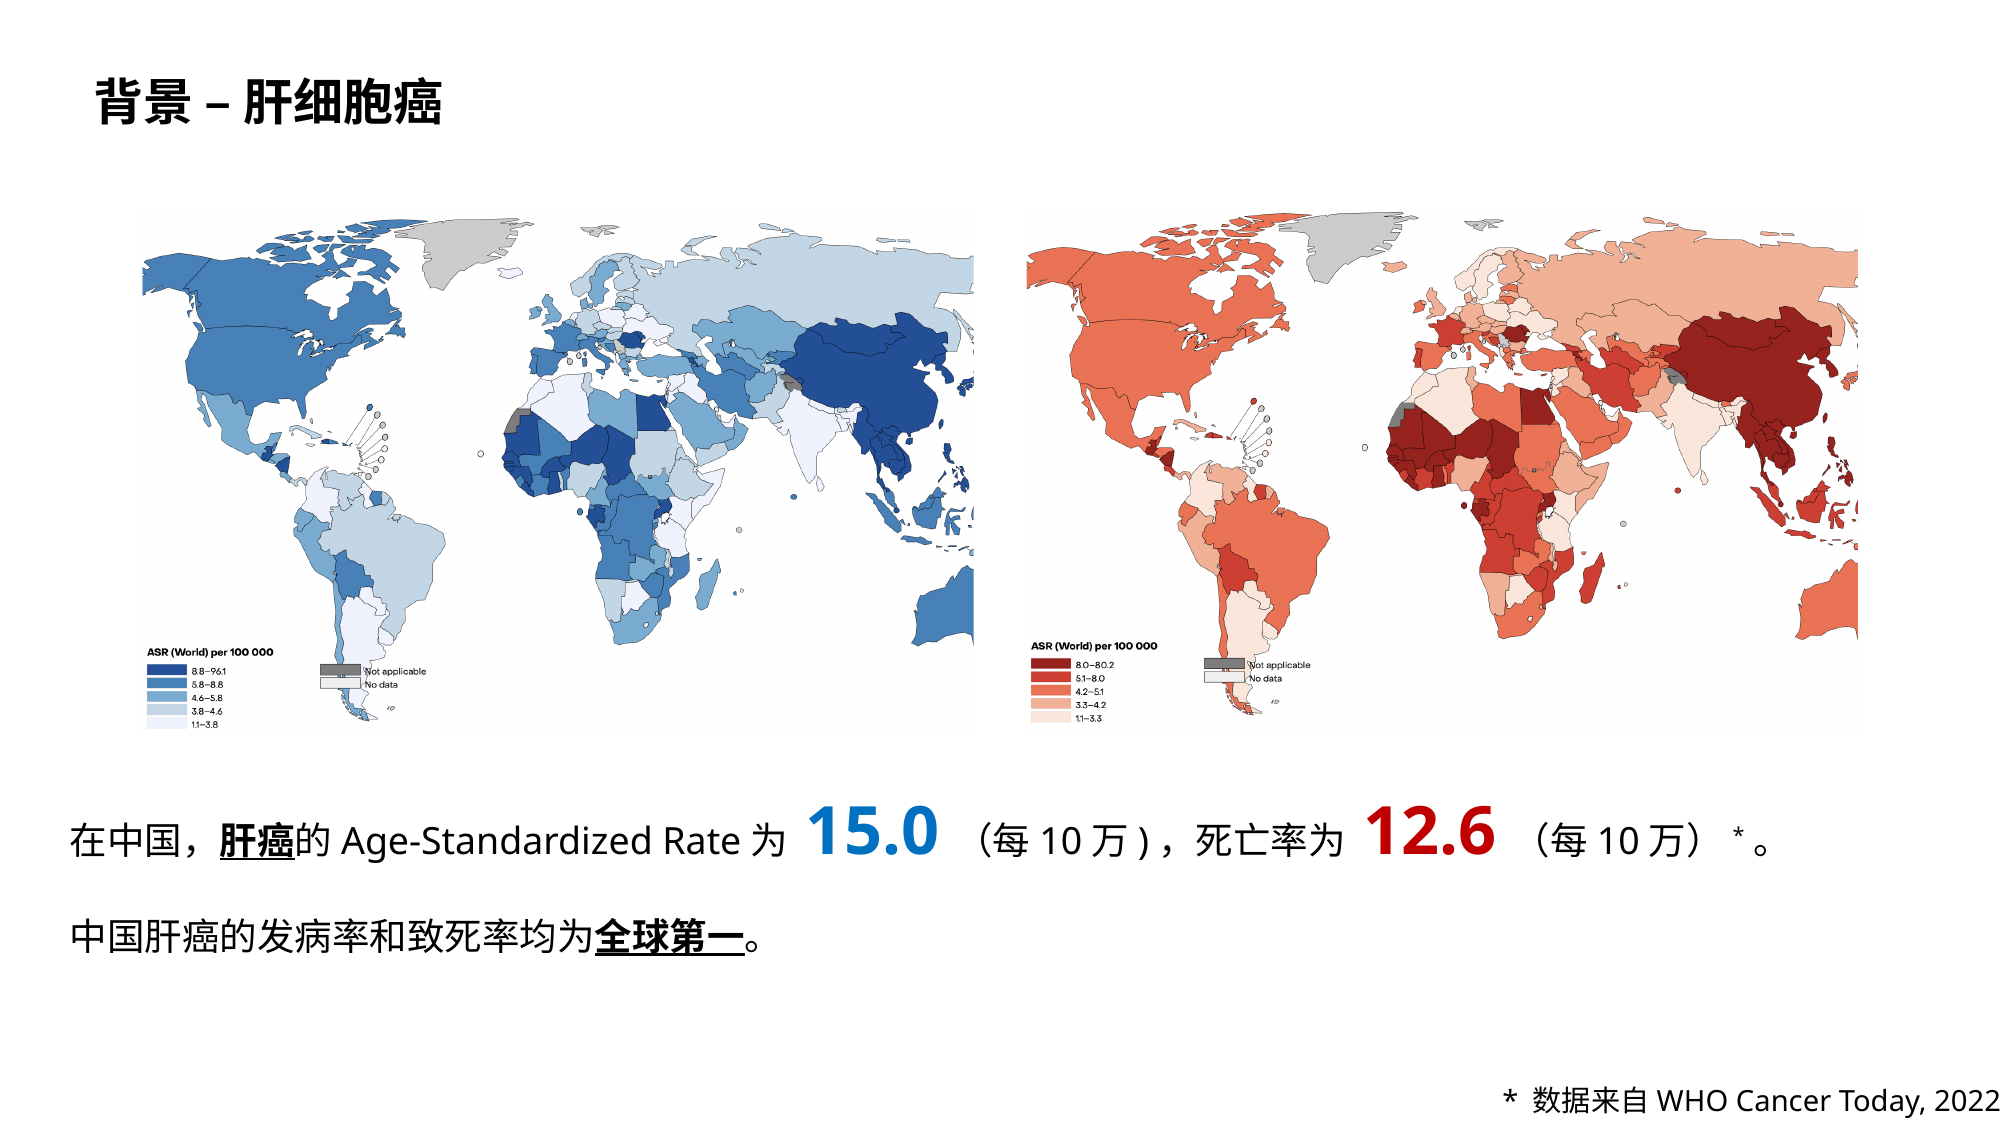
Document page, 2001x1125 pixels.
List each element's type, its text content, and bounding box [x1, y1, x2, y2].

text_box 背景 – 肝细胞癌 [78, 62, 459, 138]
text_box 在中国，肝癌的Age-Standardized Rate为 15.0（每10万)，死亡率为 12.6（每10万）*。 中国肝癌的发病率和致死率均为全球第一。 [54, 780, 1806, 966]
picture [137, 206, 977, 737]
picture [1023, 206, 1863, 737]
text_box * 数据来自WHO Cancer Today, 2022 [1487, 1074, 2000, 1125]
